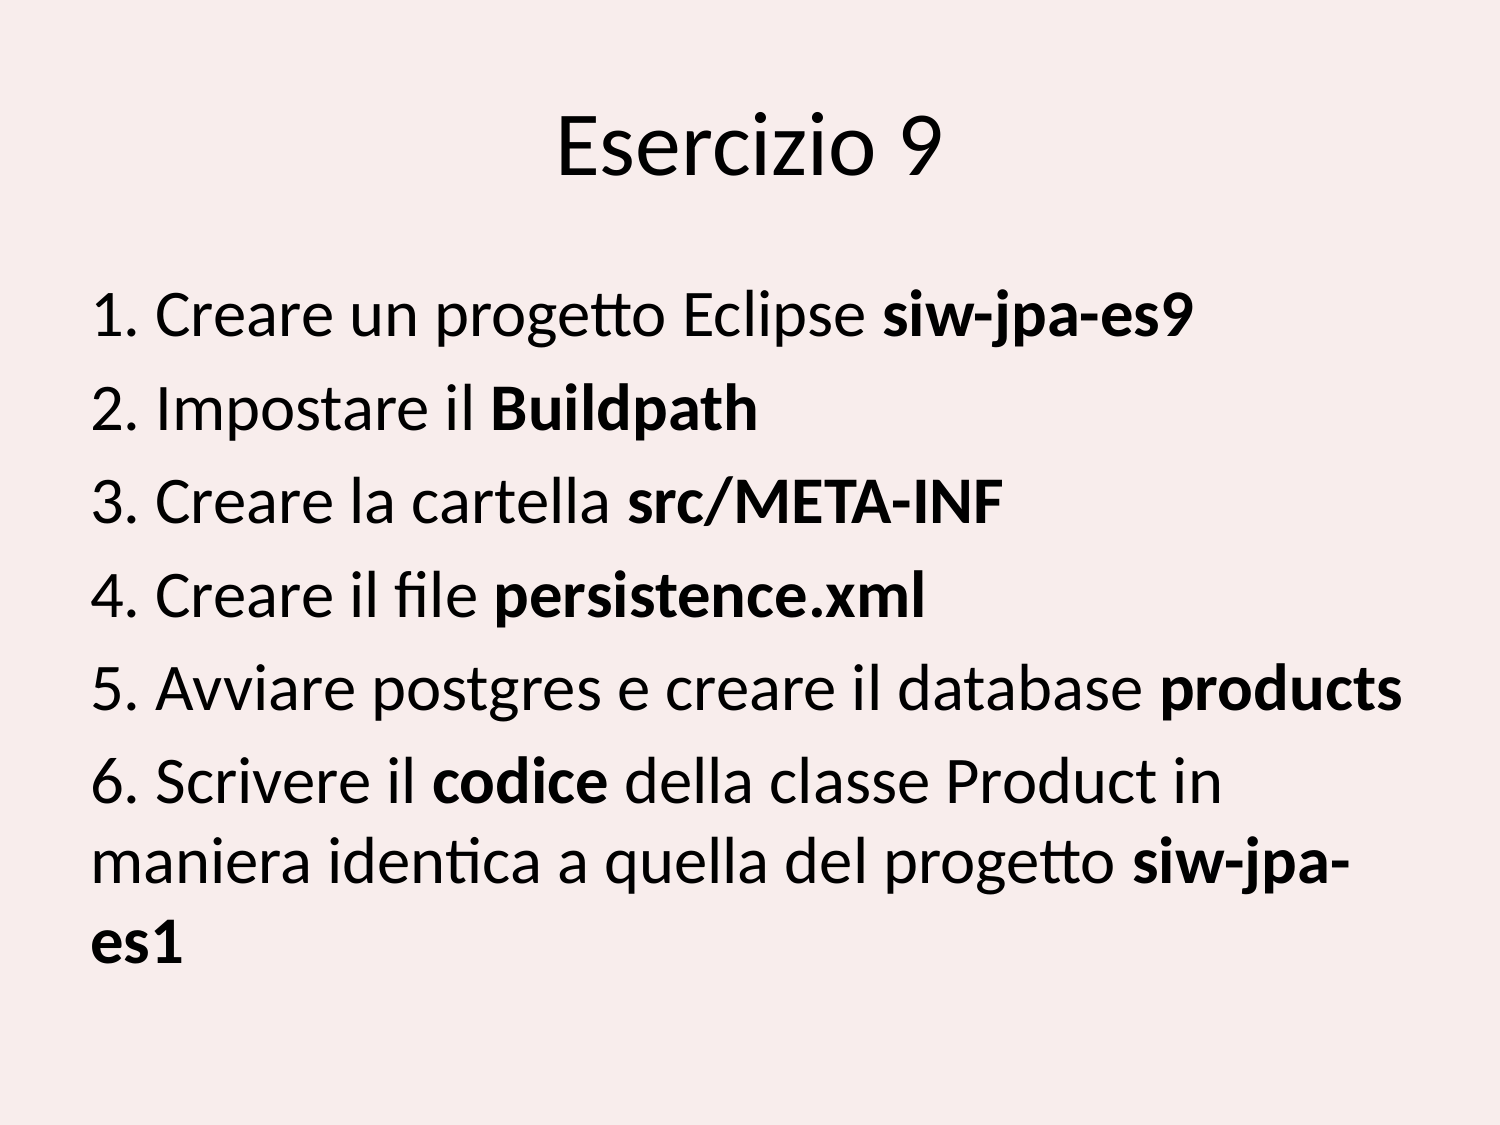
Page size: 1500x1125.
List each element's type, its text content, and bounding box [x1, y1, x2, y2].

list 1. Creare un progetto Eclipse siw-jpa-es9 2. Impostare il Buildpath 3. Creare la cartella src/META-INF 4. Creare il file persistence.xml 5. Avviare postgres e creare il database products 6. Scrivere il codice della classe Product in maniera identica a quella del progetto siw-jpa-es1 [75, 262, 1425, 1005]
title Esercizio 9 [75, 45, 1425, 233]
